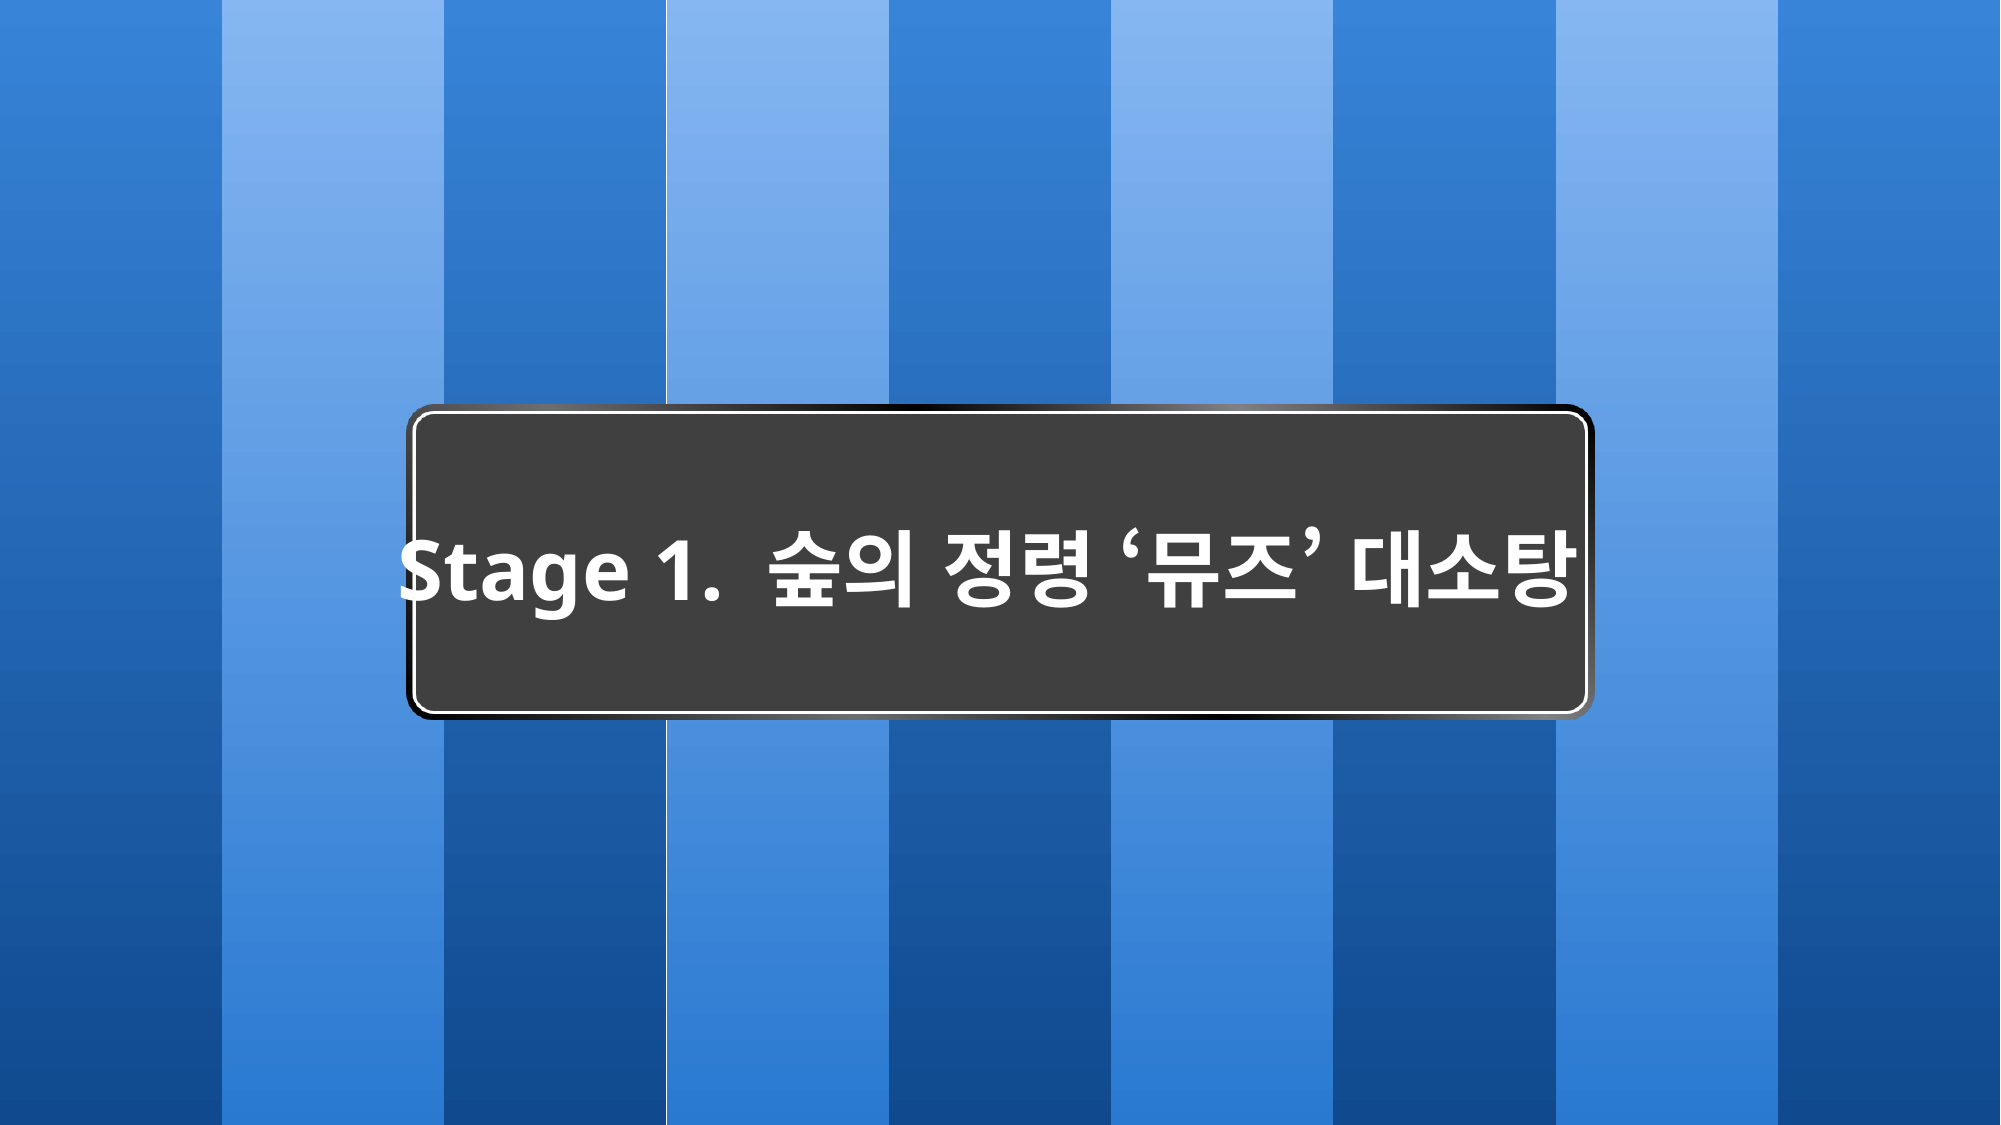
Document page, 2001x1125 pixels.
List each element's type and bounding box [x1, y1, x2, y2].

text_box [0, 0, 2000, 1125]
text_box [404, 404, 1596, 720]
